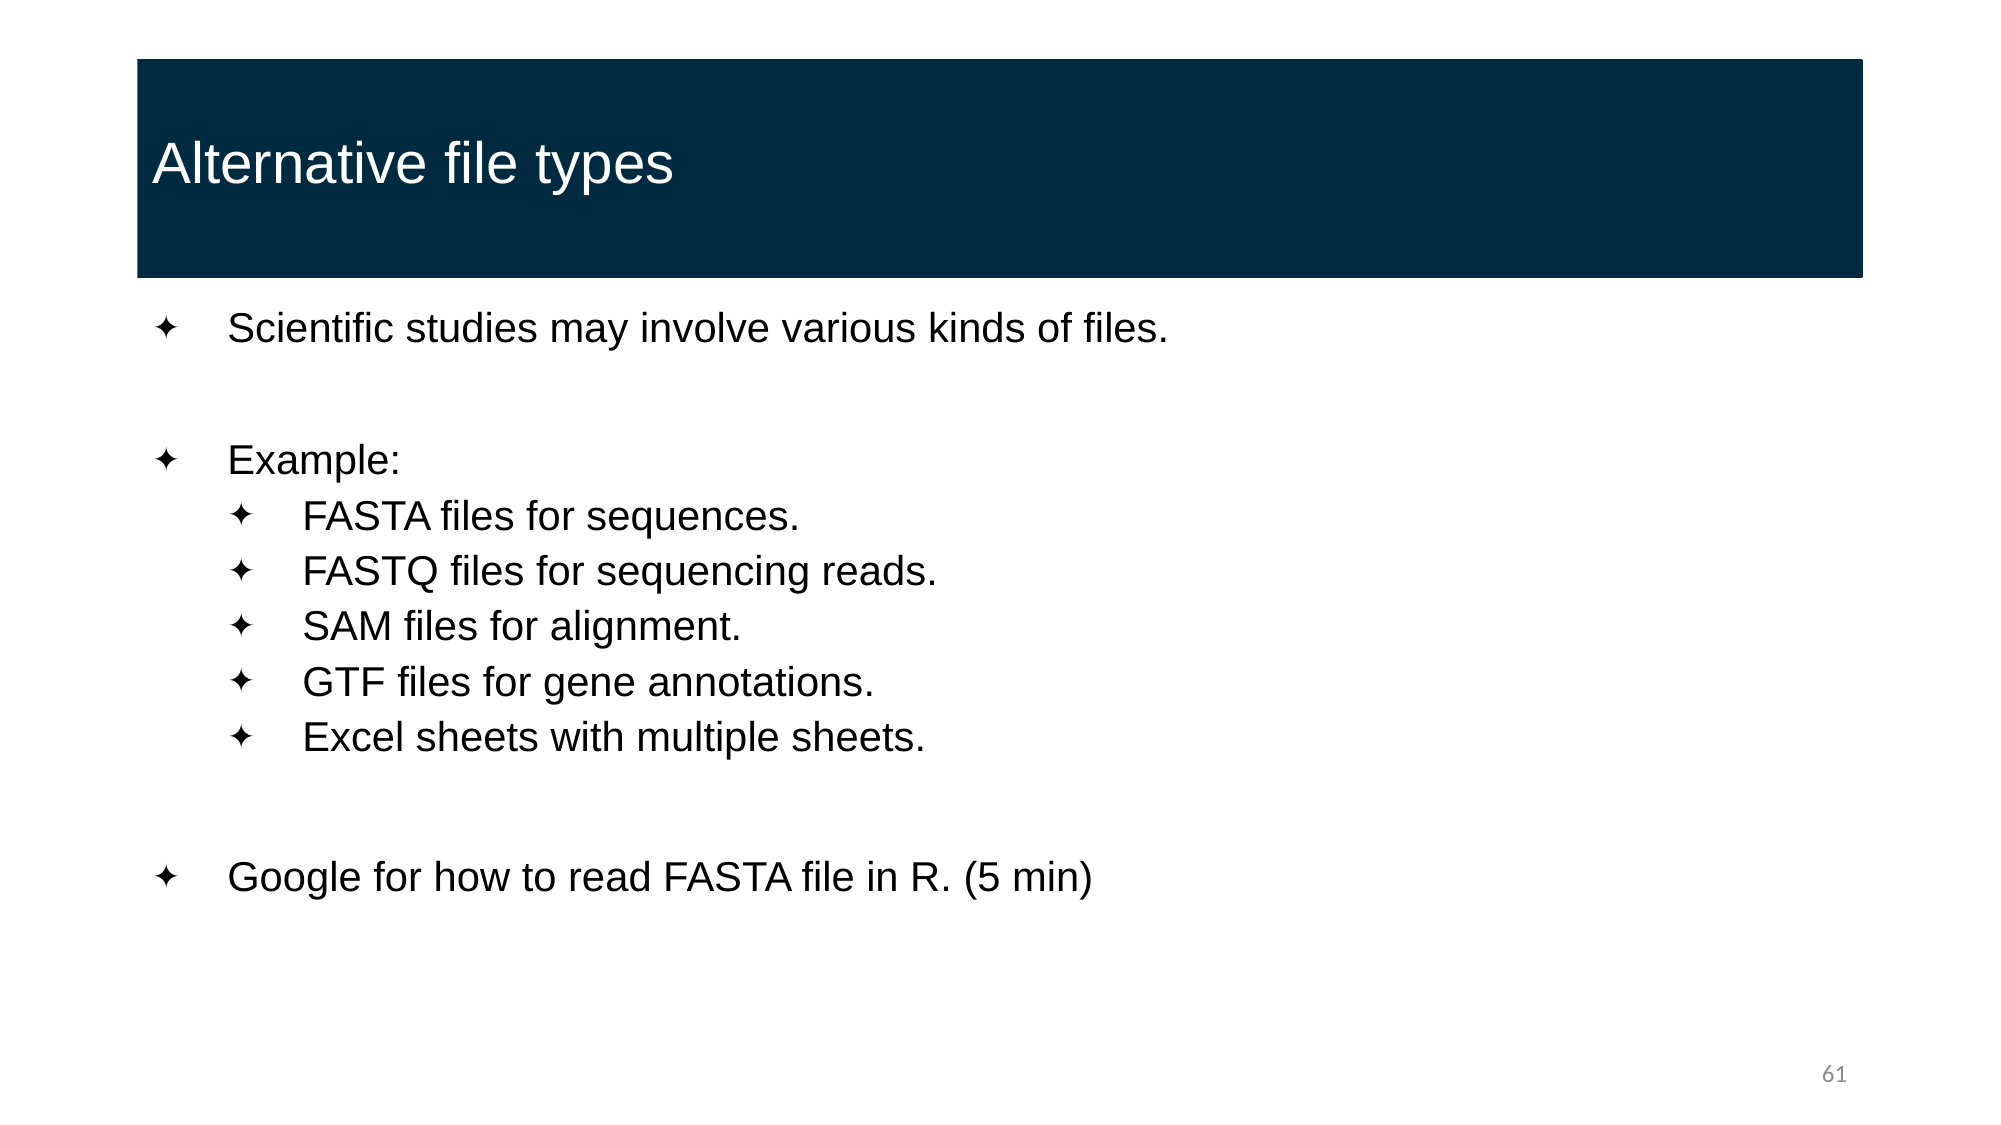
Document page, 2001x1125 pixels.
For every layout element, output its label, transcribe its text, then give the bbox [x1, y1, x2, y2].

slide_number 61 [1412, 1042, 1863, 1103]
list Scientific studies may involve various kinds of files. Example: FASTA files for sequences. FASTQ files for sequencing reads. SAM files for alignment. GTF files for gene annotations. Excel sheets with multiple sheets. Google for how to read FASTA file in R. (5 min) [137, 299, 1863, 1014]
title Alternative file types [137, 59, 1863, 278]
